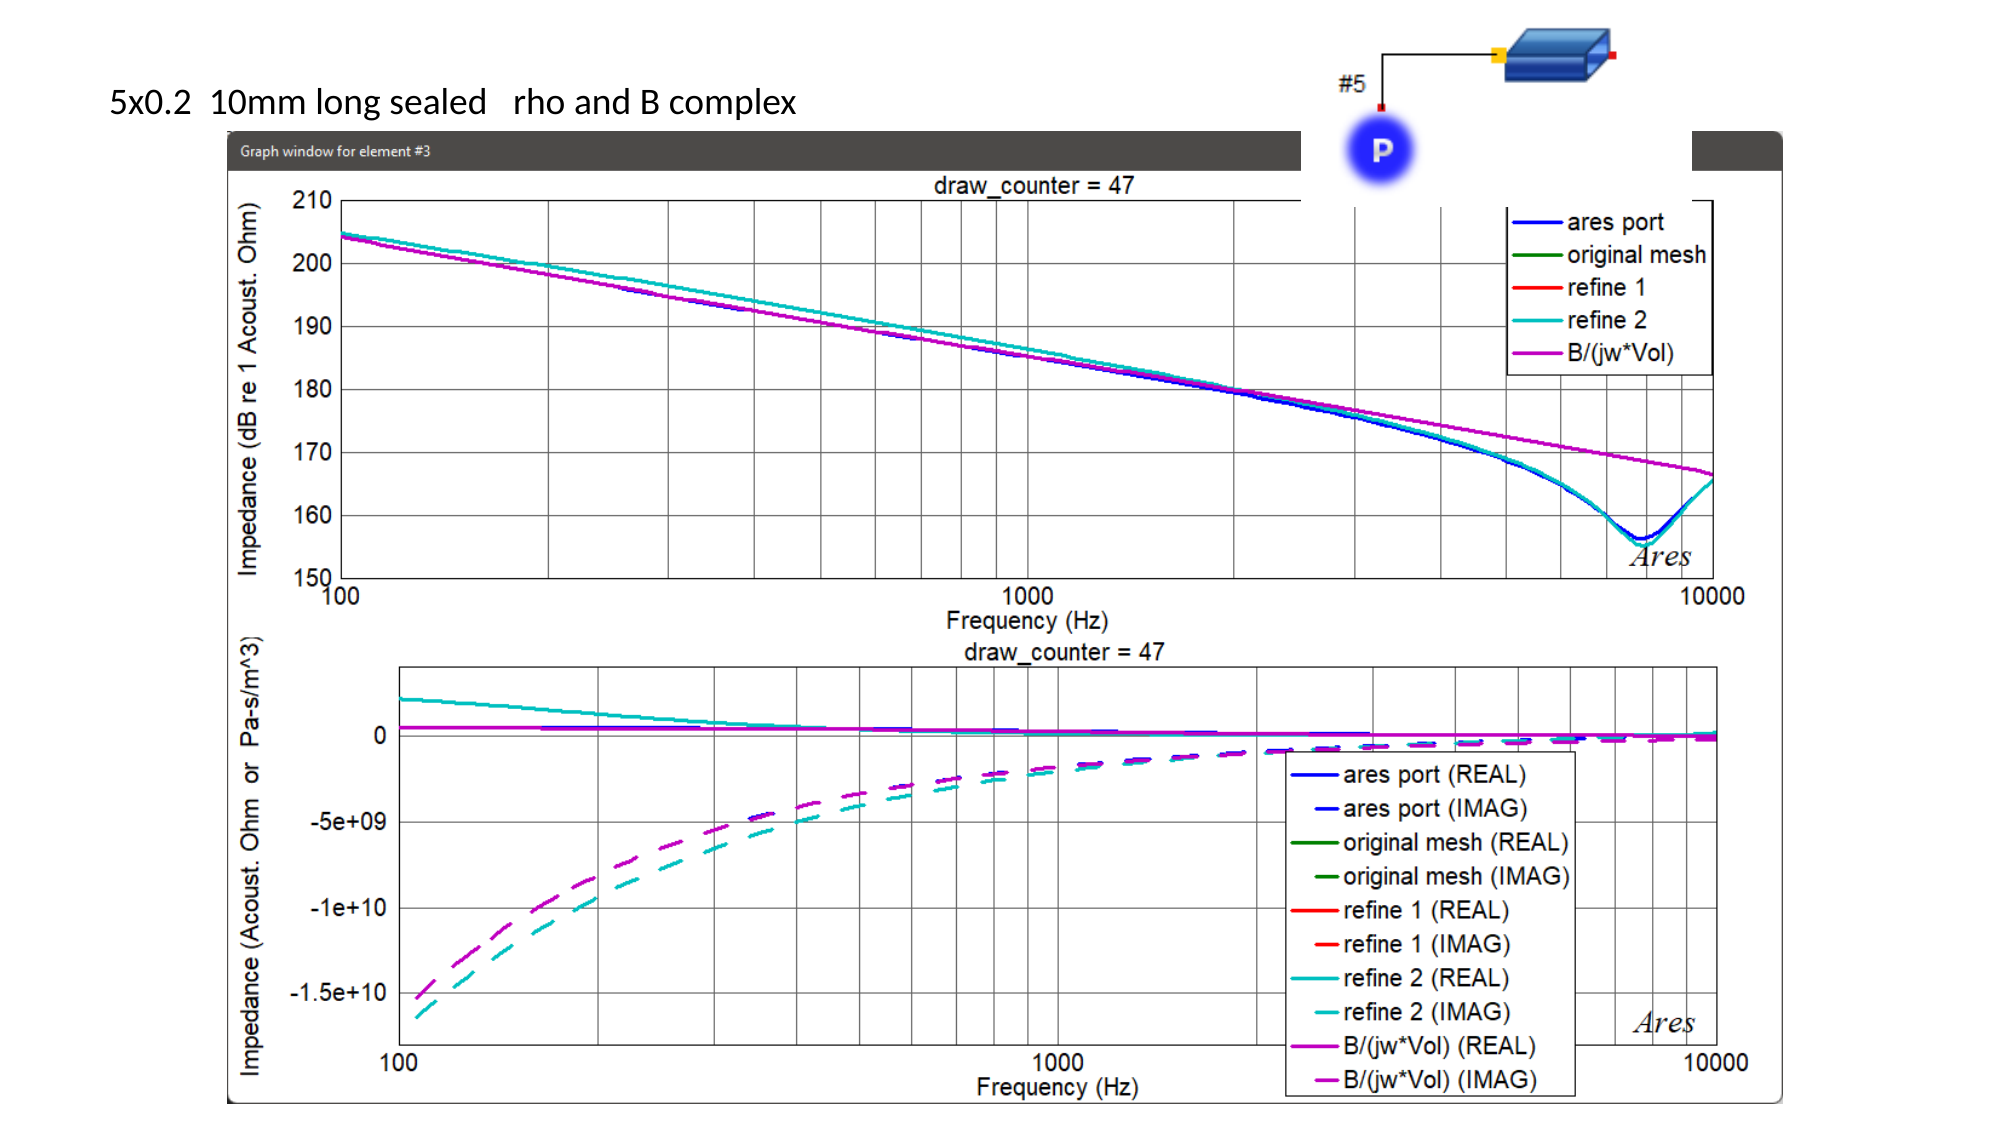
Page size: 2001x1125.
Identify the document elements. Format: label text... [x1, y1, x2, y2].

text_box 5x0.2 10mm long sealed rho and B complex [94, 69, 813, 129]
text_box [1301, 21, 1692, 207]
picture [227, 131, 1783, 1104]
